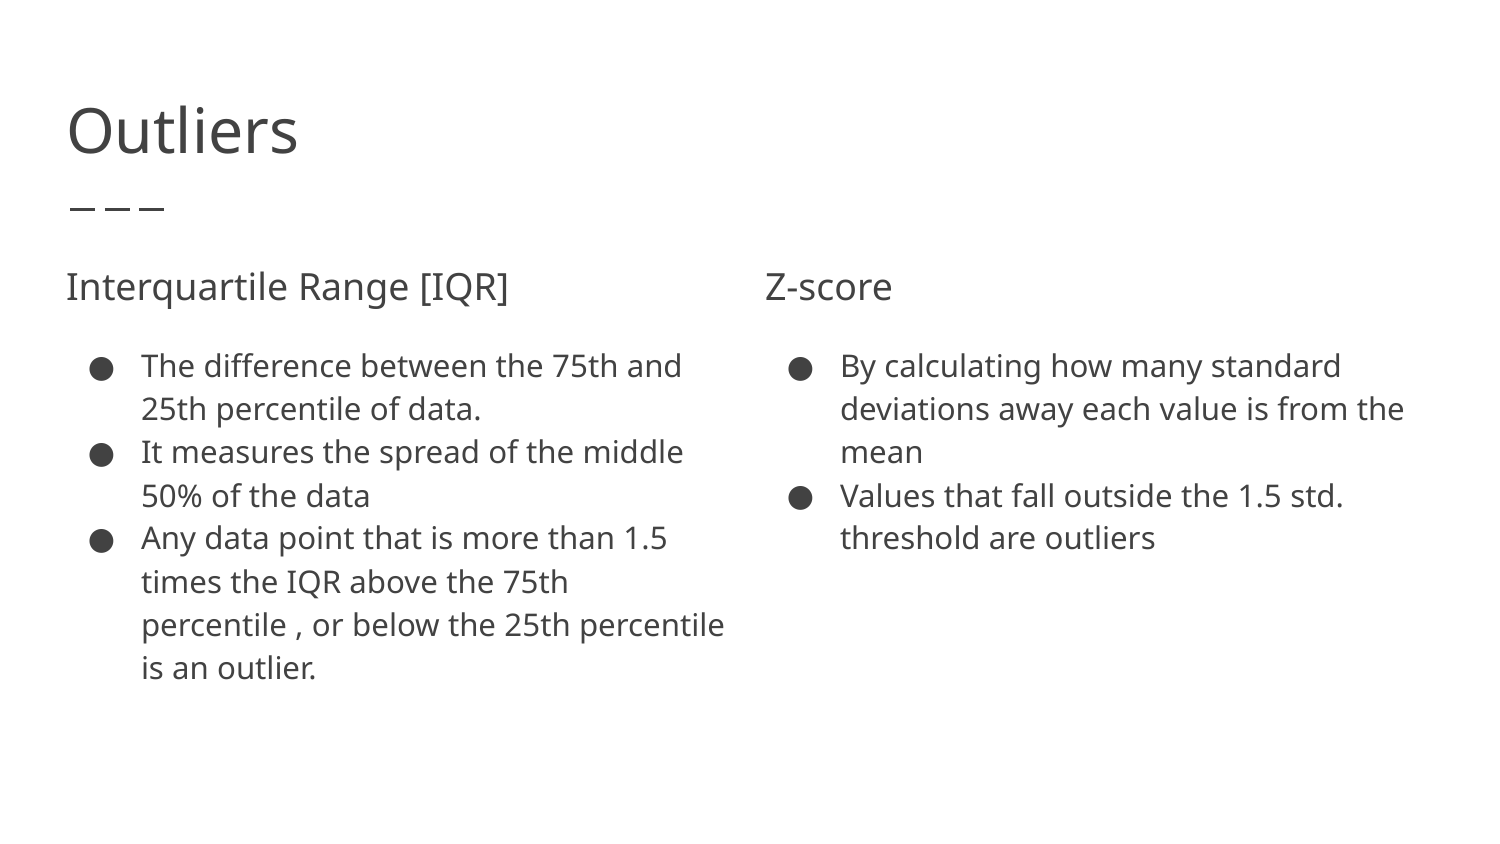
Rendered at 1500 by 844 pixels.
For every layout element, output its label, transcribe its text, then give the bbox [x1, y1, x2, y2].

list Z-score By calculating how many standard deviations away each value is from the mean Values that fall outside the 1.5 std. threshold are outliers [750, 240, 1449, 750]
title Outliers [51, 61, 1449, 182]
list Interquartile Range [IQR] The difference between the 75th and 25th percentile of data. It measures the spread of the middle 50% of the data Any data point that is more than 1.5 times the IQR above the 75th percentile , or below the 25th percentile is an outlier. [51, 240, 750, 750]
